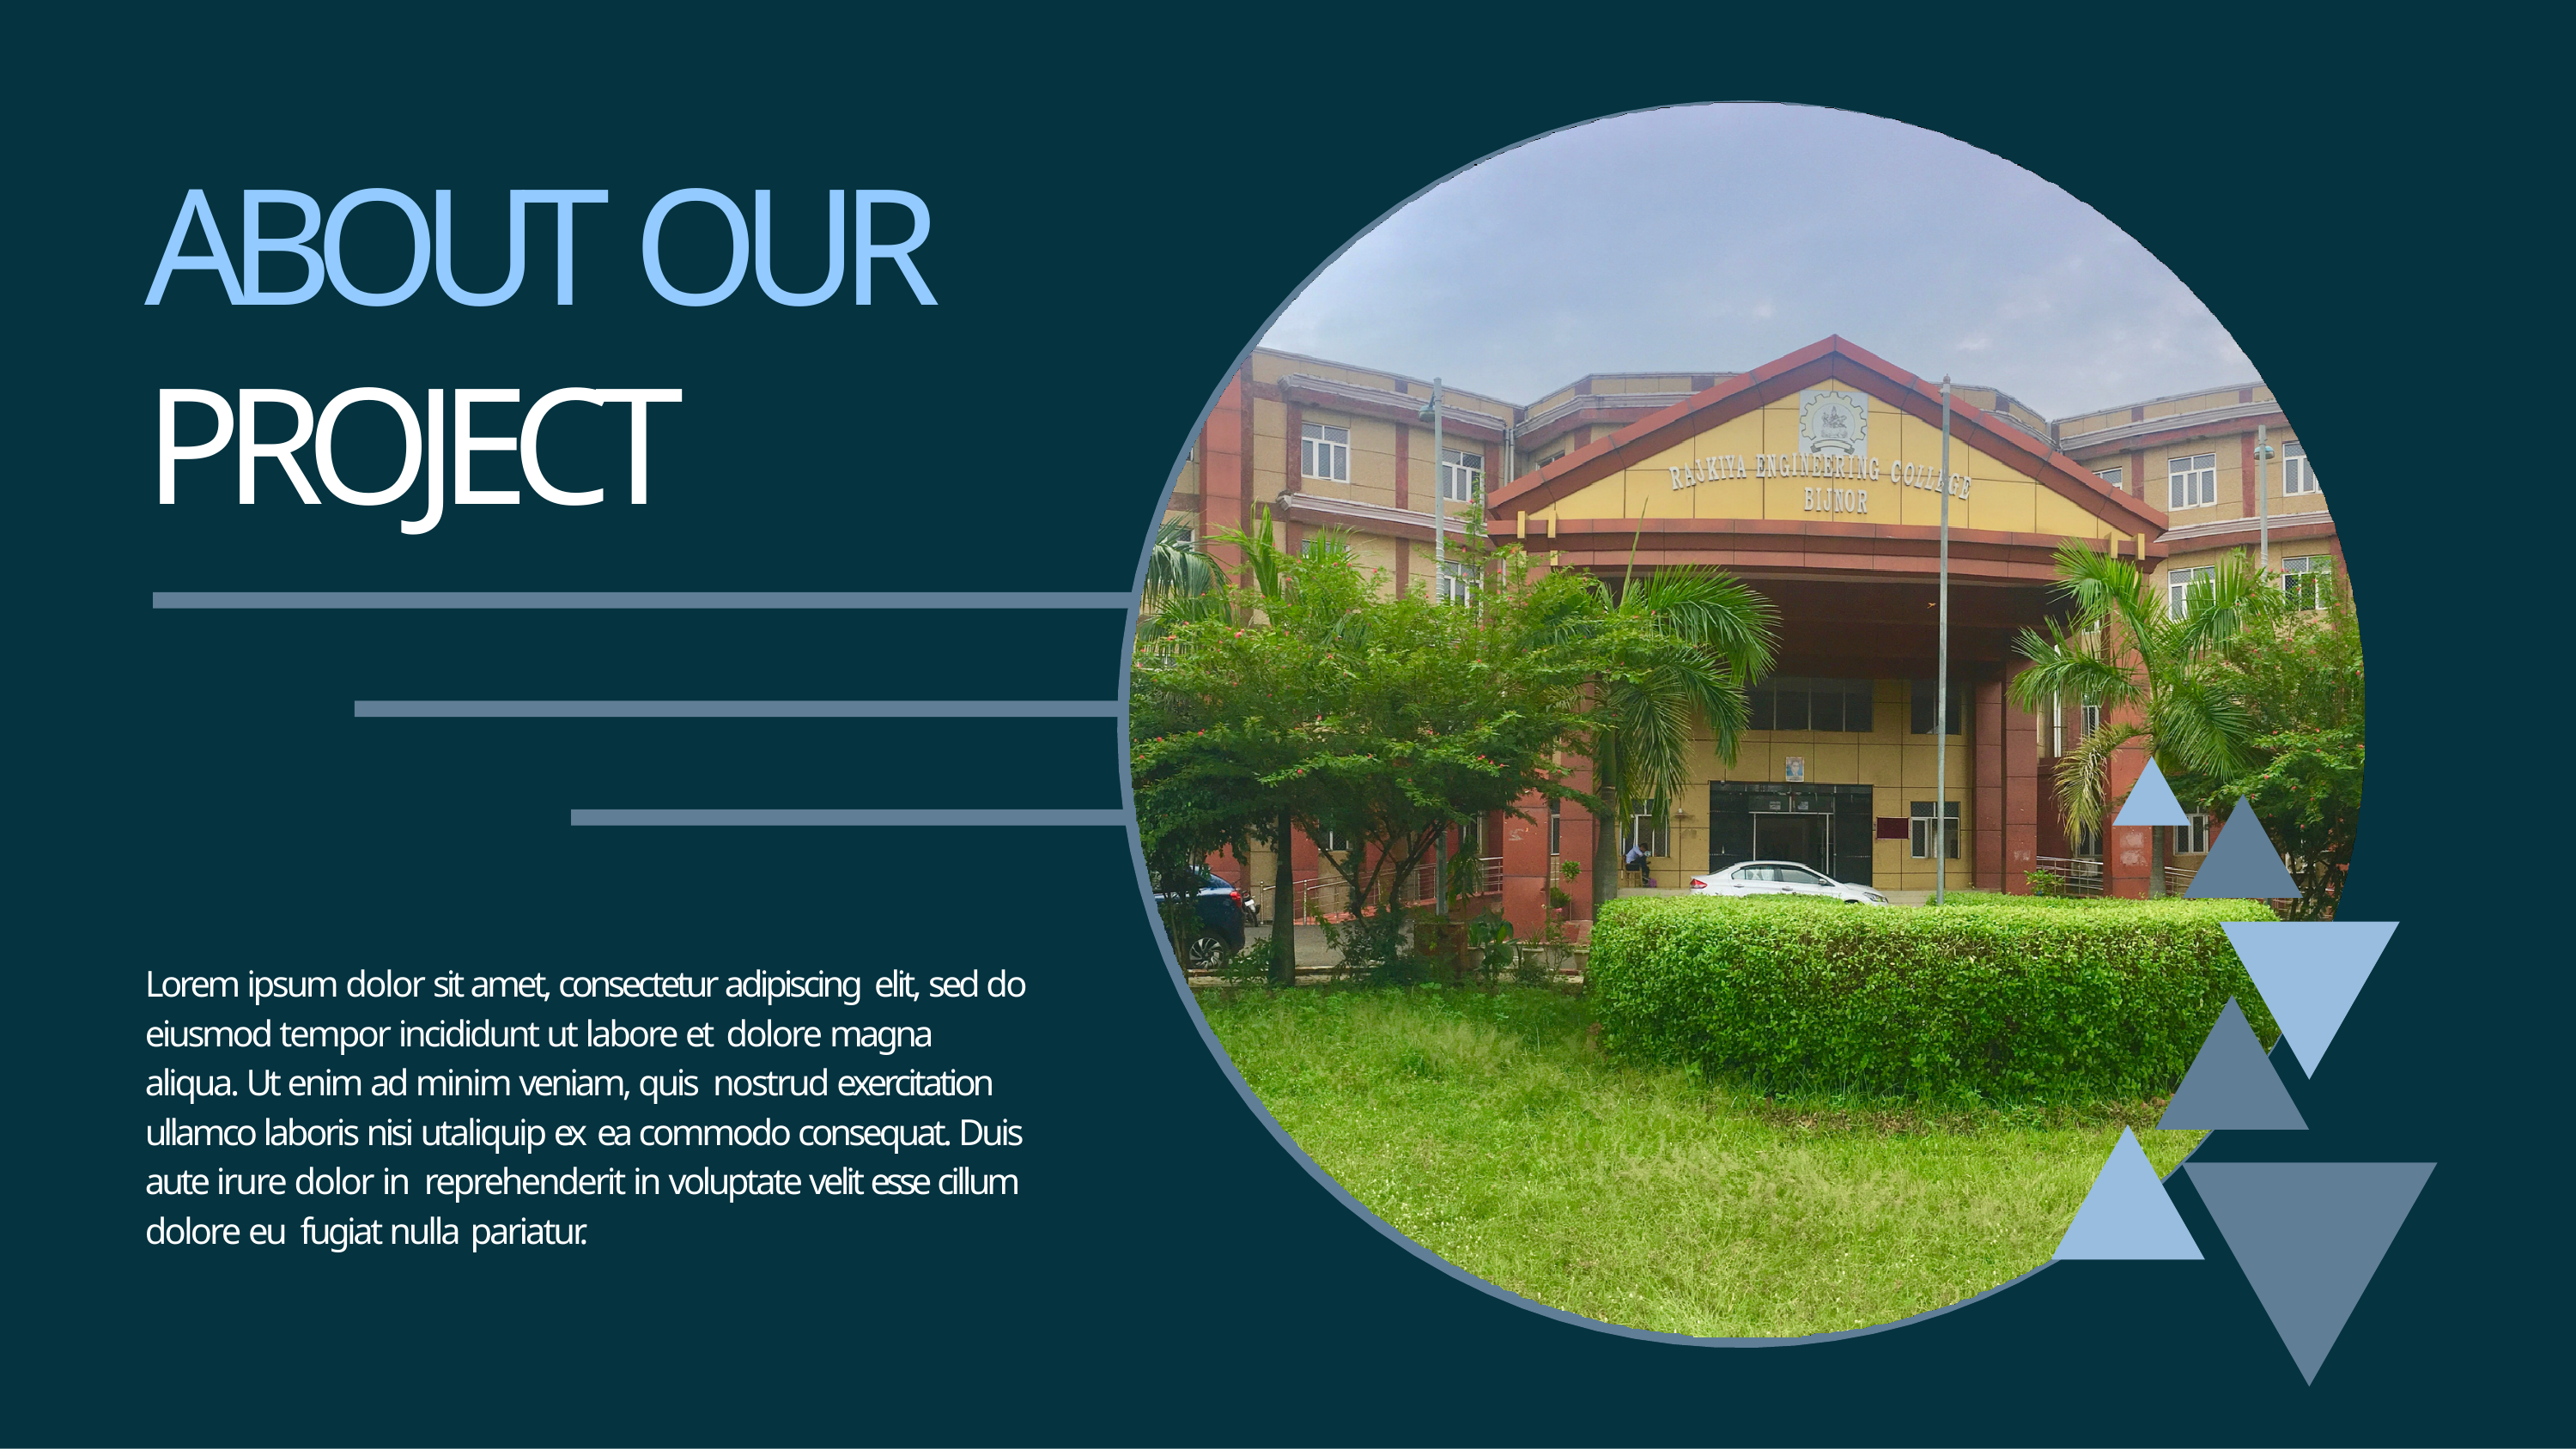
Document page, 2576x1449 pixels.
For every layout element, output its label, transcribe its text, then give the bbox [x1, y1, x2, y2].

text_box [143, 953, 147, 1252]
title ABOUT OUR PROJECT [143, 135, 147, 537]
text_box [152, 100, 2438, 1387]
